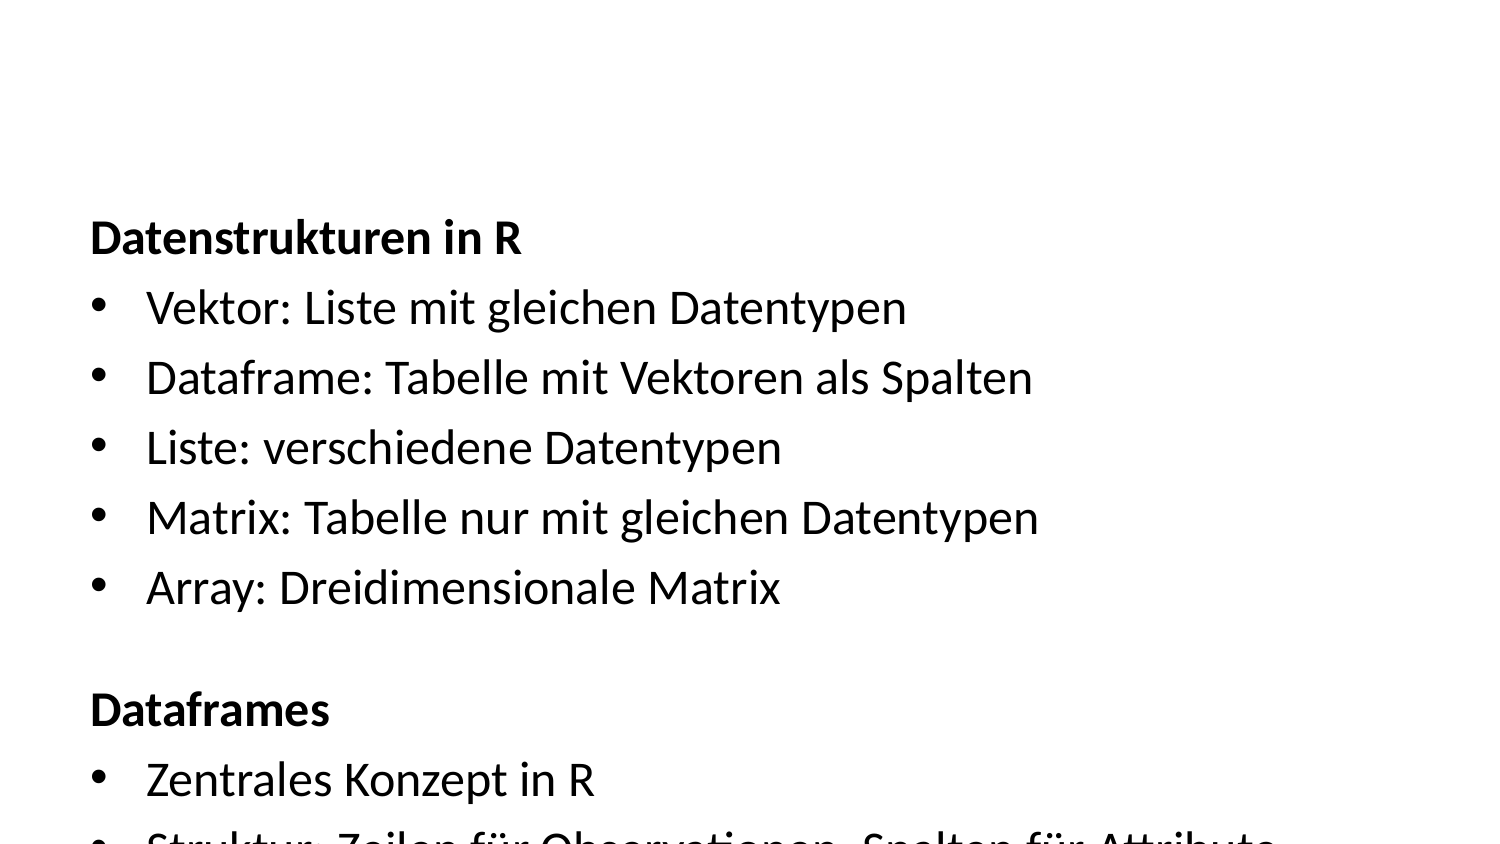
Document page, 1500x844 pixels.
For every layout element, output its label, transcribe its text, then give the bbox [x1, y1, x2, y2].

list Datenstrukturen in R Vektor: Liste mit gleichen Datentypen Dataframe: Tabelle mit Vektoren als Spalten Liste: verschiedene Datentypen Matrix: Tabelle nur mit gleichen Datentypen Array: Dreidimensionale Matrix Dataframes Zentrales Konzept in R Struktur: Zeilen für Observationen, Spalten für Attribute Zugriff auf Spalten über Dollarzeichen ($) [75, 196, 1425, 754]
